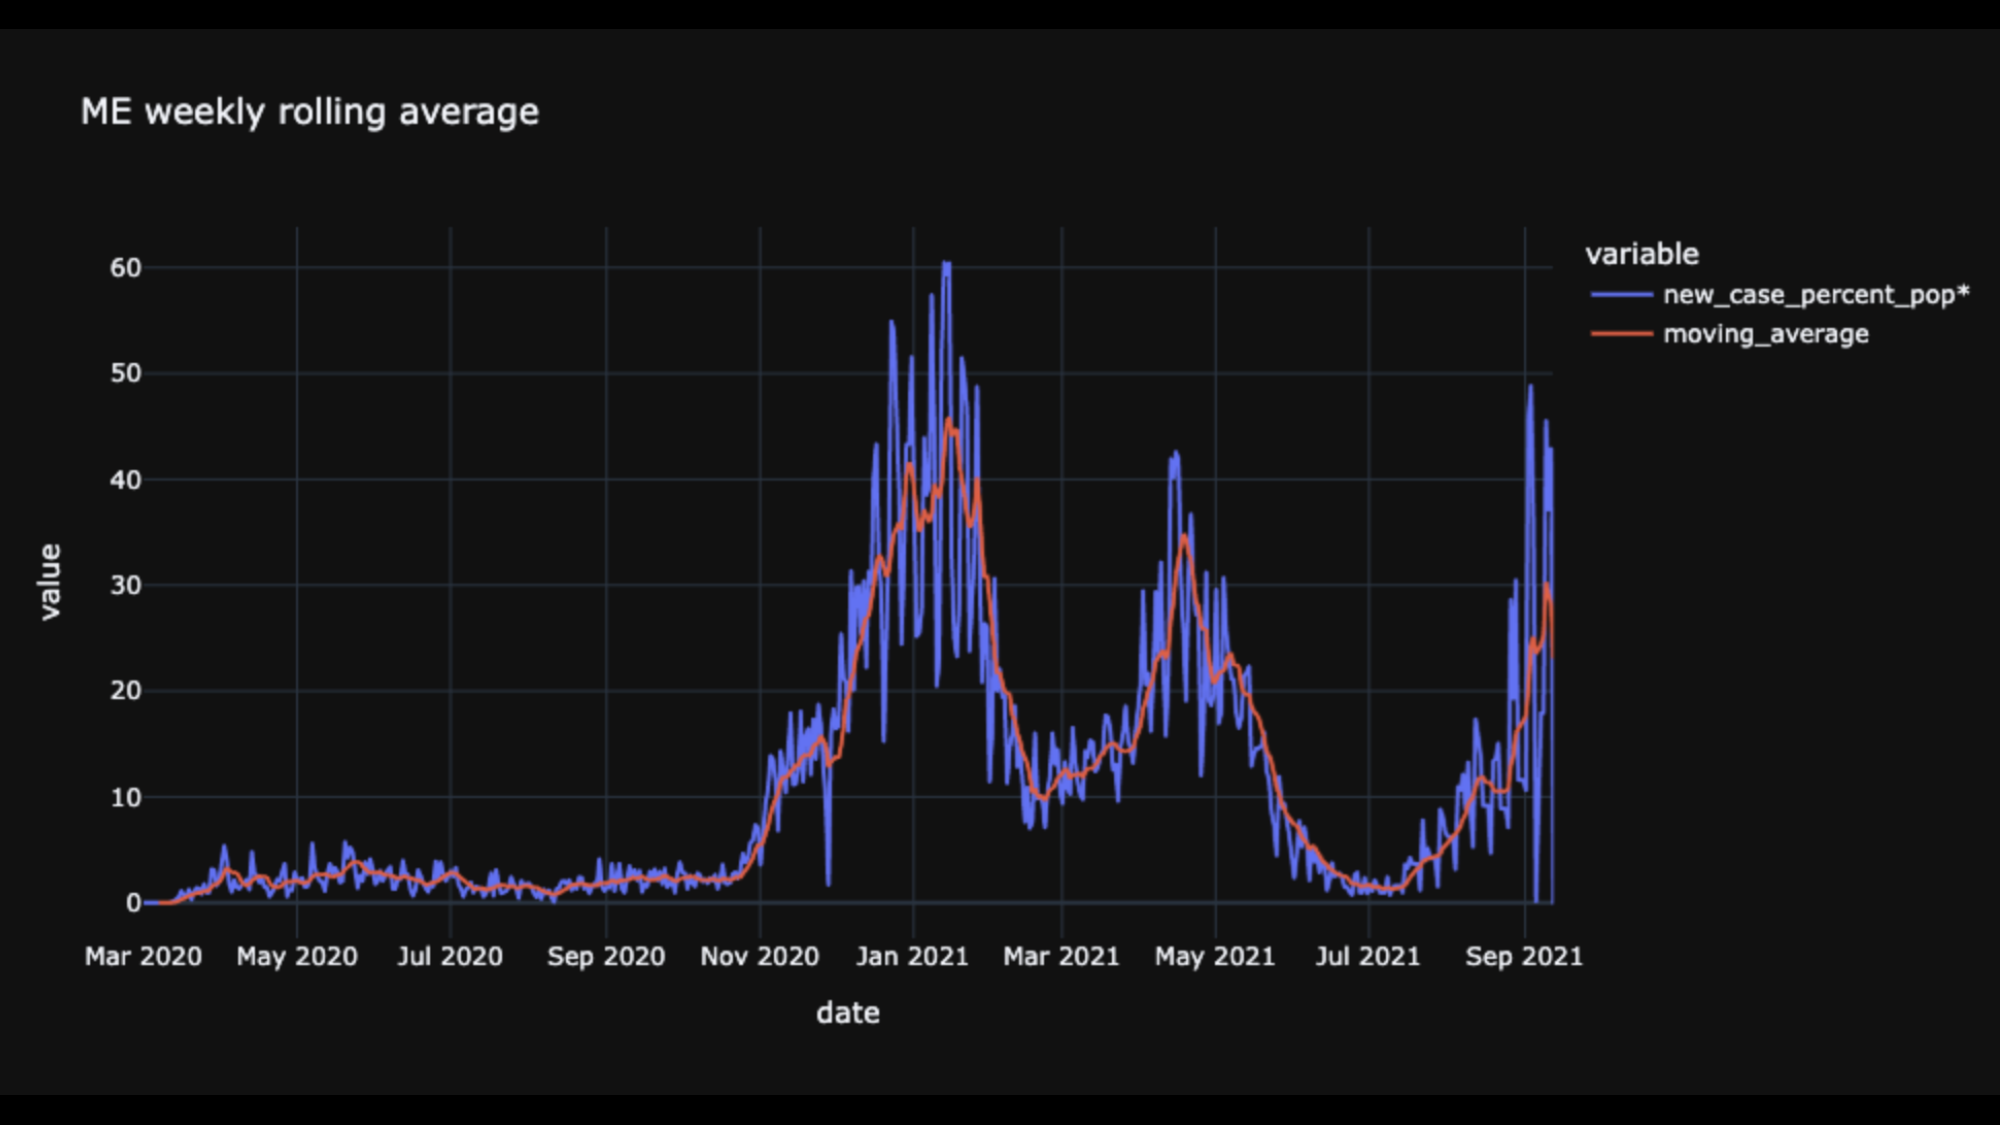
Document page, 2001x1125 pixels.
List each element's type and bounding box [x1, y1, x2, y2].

list [0, 29, 2000, 1095]
